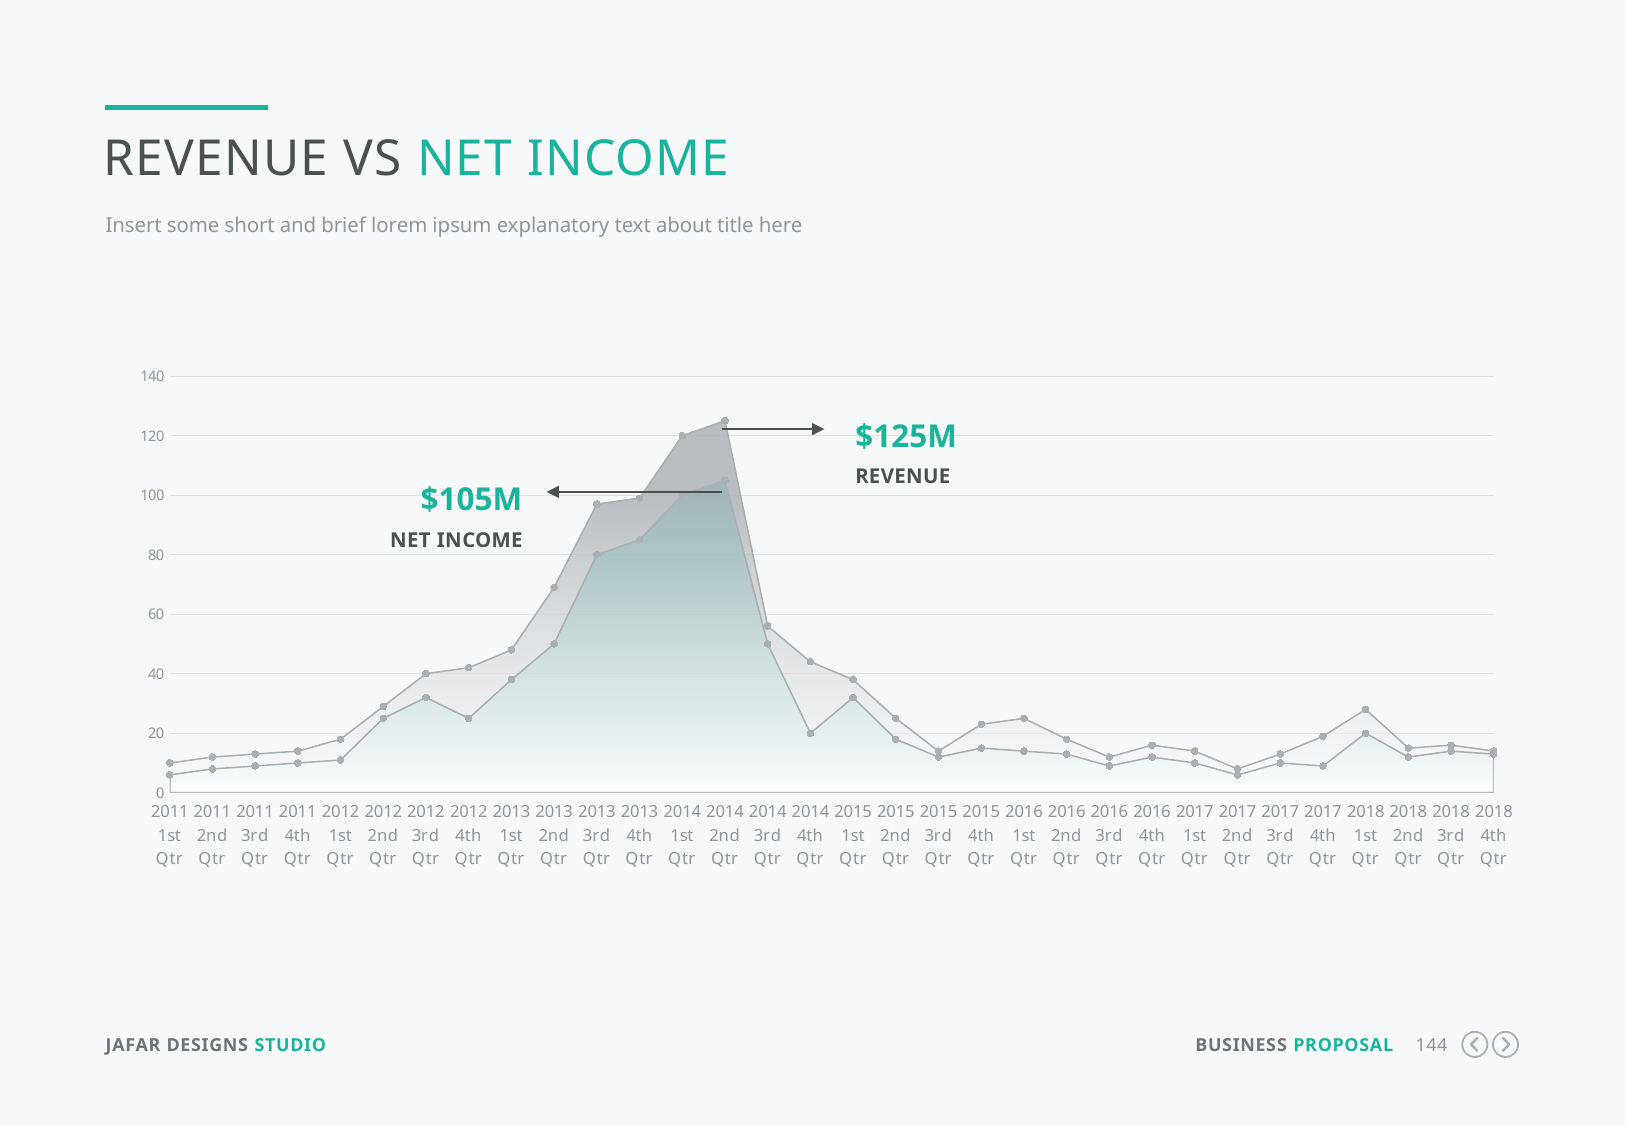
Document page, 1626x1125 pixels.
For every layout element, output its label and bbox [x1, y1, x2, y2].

chart [111, 355, 1542, 880]
list [103, 125, 1518, 188]
list [105, 209, 1519, 241]
